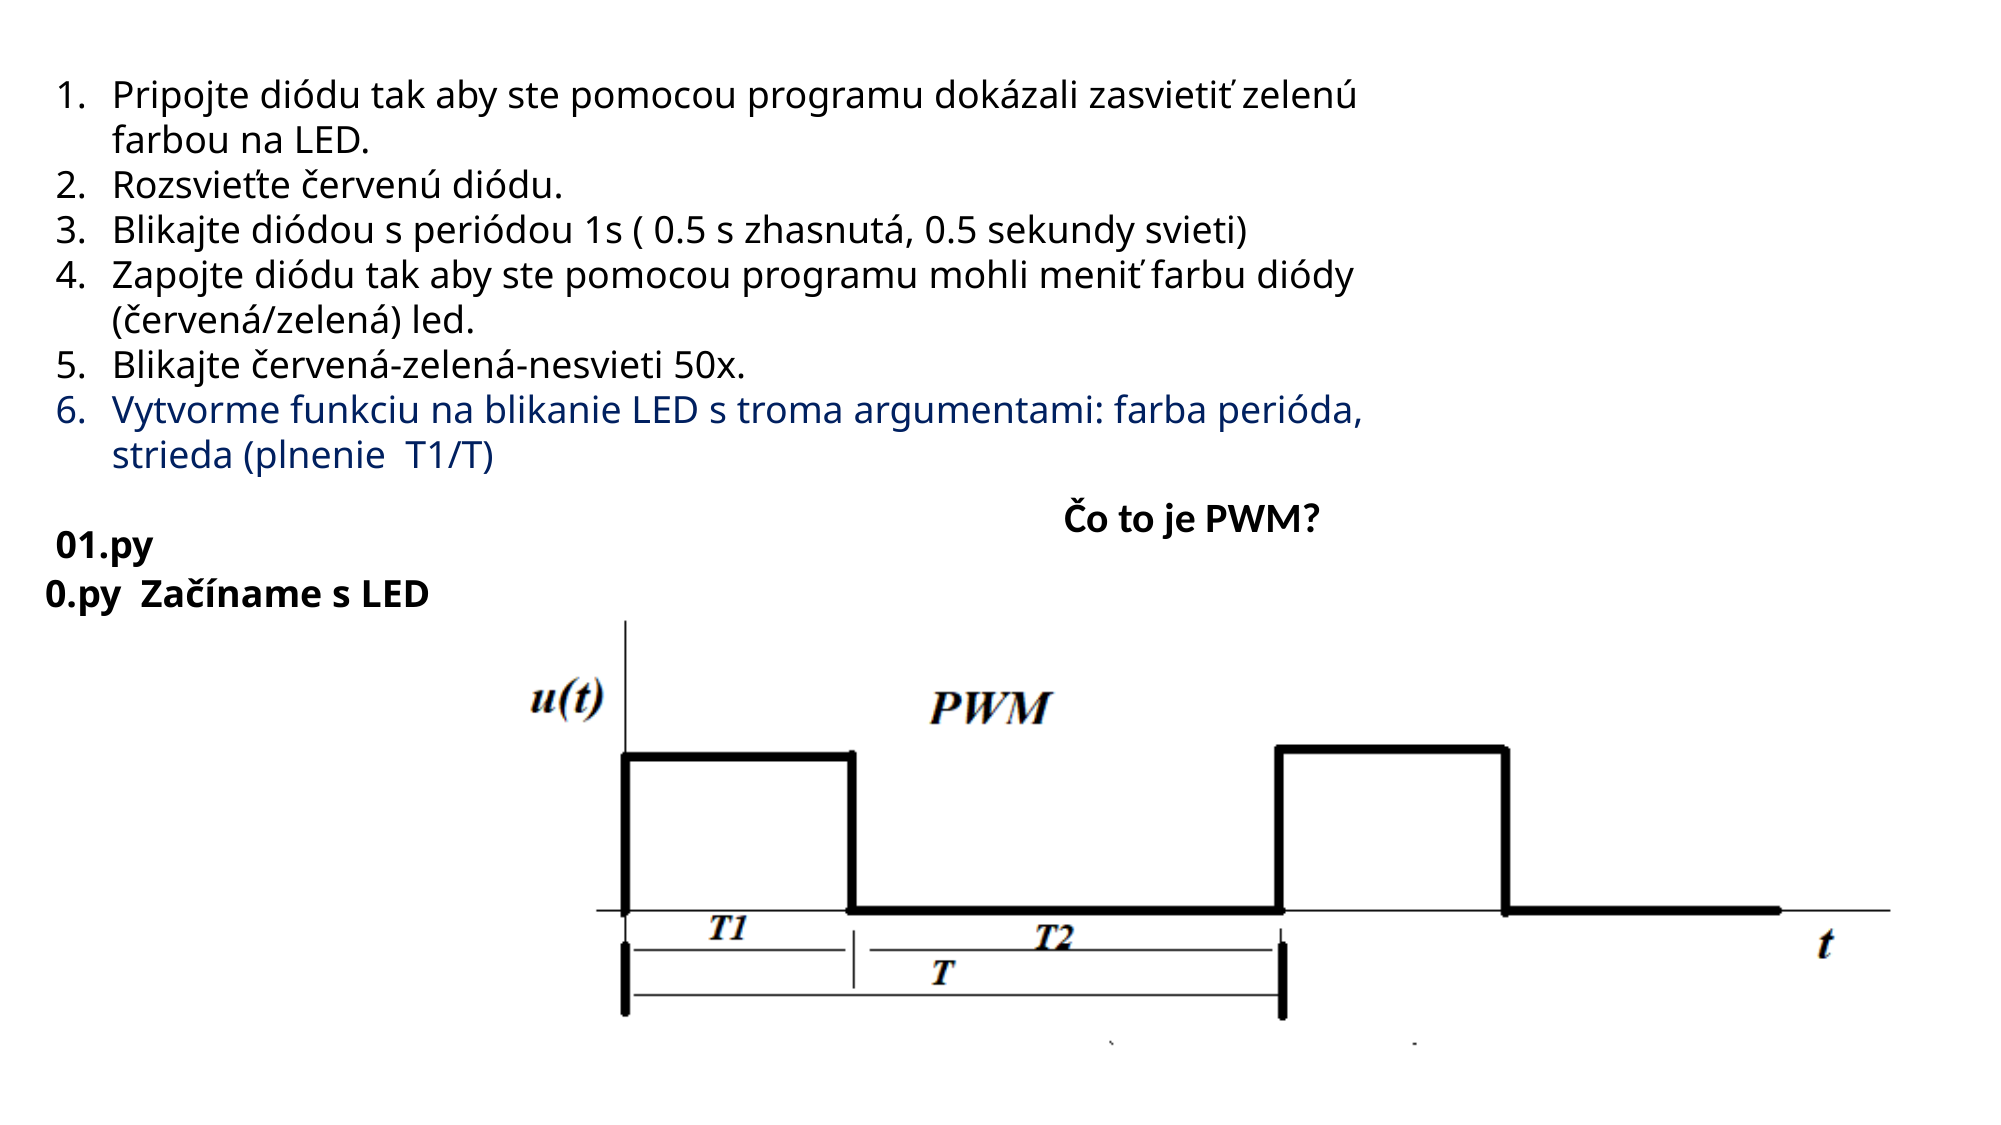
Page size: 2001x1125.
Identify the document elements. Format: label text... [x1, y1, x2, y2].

text_box 0.py Začíname s LED [30, 562, 473, 623]
text_box Pripojte diódu tak aby ste pomocou programu dokázali zasvietiť zelenú farbou na LED. Rozsvieťte červenú diódu. Blikajte diódou s periódou 1s ( 0.5 s zhasnutá, 0.5 sekundy svieti) Zapojte diódu tak aby ste pomocou programu mohli meniť farbu diódy (červená/zelená) led. Blikajte červená-zelená-nesvieti 50x. Vytvorme funkciu na blikanie LED s troma argumentami: farba perióda, strieda (plnenie T1/T) 01.py [40, 63, 1500, 574]
picture [505, 593, 1932, 1064]
text_box Čo to je PWM? [1049, 483, 1337, 549]
